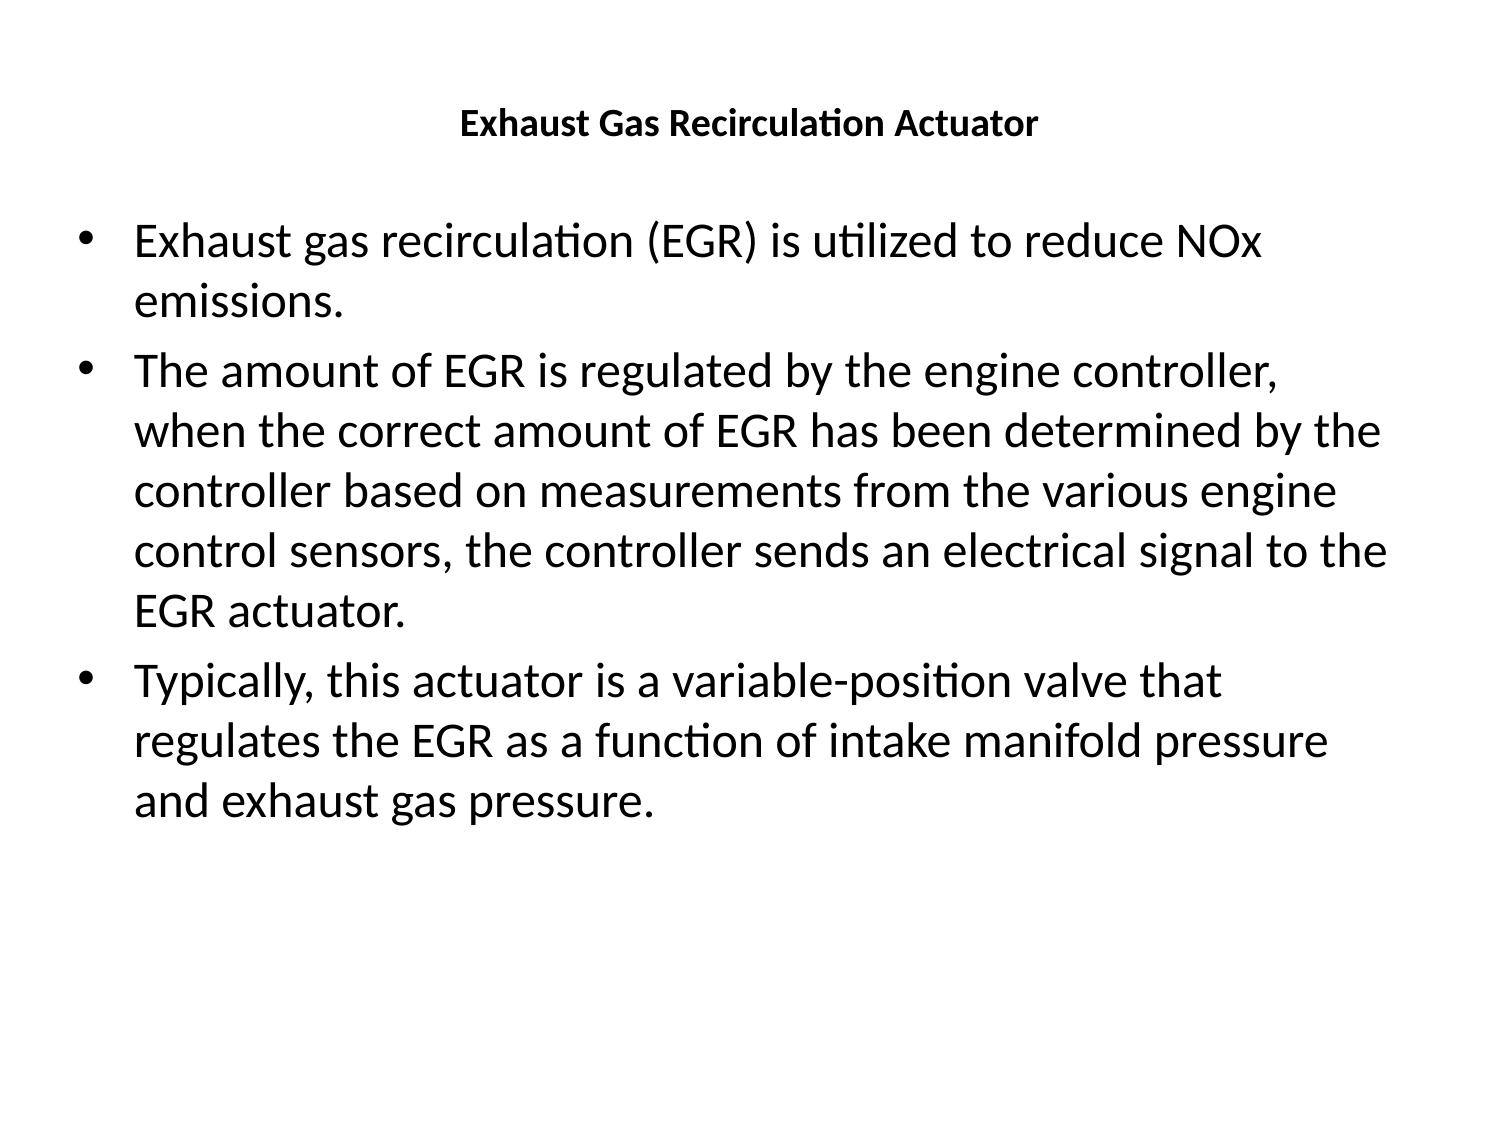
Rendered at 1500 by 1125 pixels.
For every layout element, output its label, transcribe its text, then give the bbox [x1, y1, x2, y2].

list Exhaust gas recirculation (EGR) is utilized to reduce NOx emissions. The amount of EGR is regulated by the engine controller, when the correct amount of EGR has been determined by the controller based on measurements from the various engine control sensors, the controller sends an electrical signal to the EGR actuator. Typically, this actuator is a variable-position valve that regulates the EGR as a function of intake manifold pressure and exhaust gas pressure. [62, 200, 1413, 1013]
title Exhaust Gas Recirculation Actuator [75, 45, 1425, 200]
